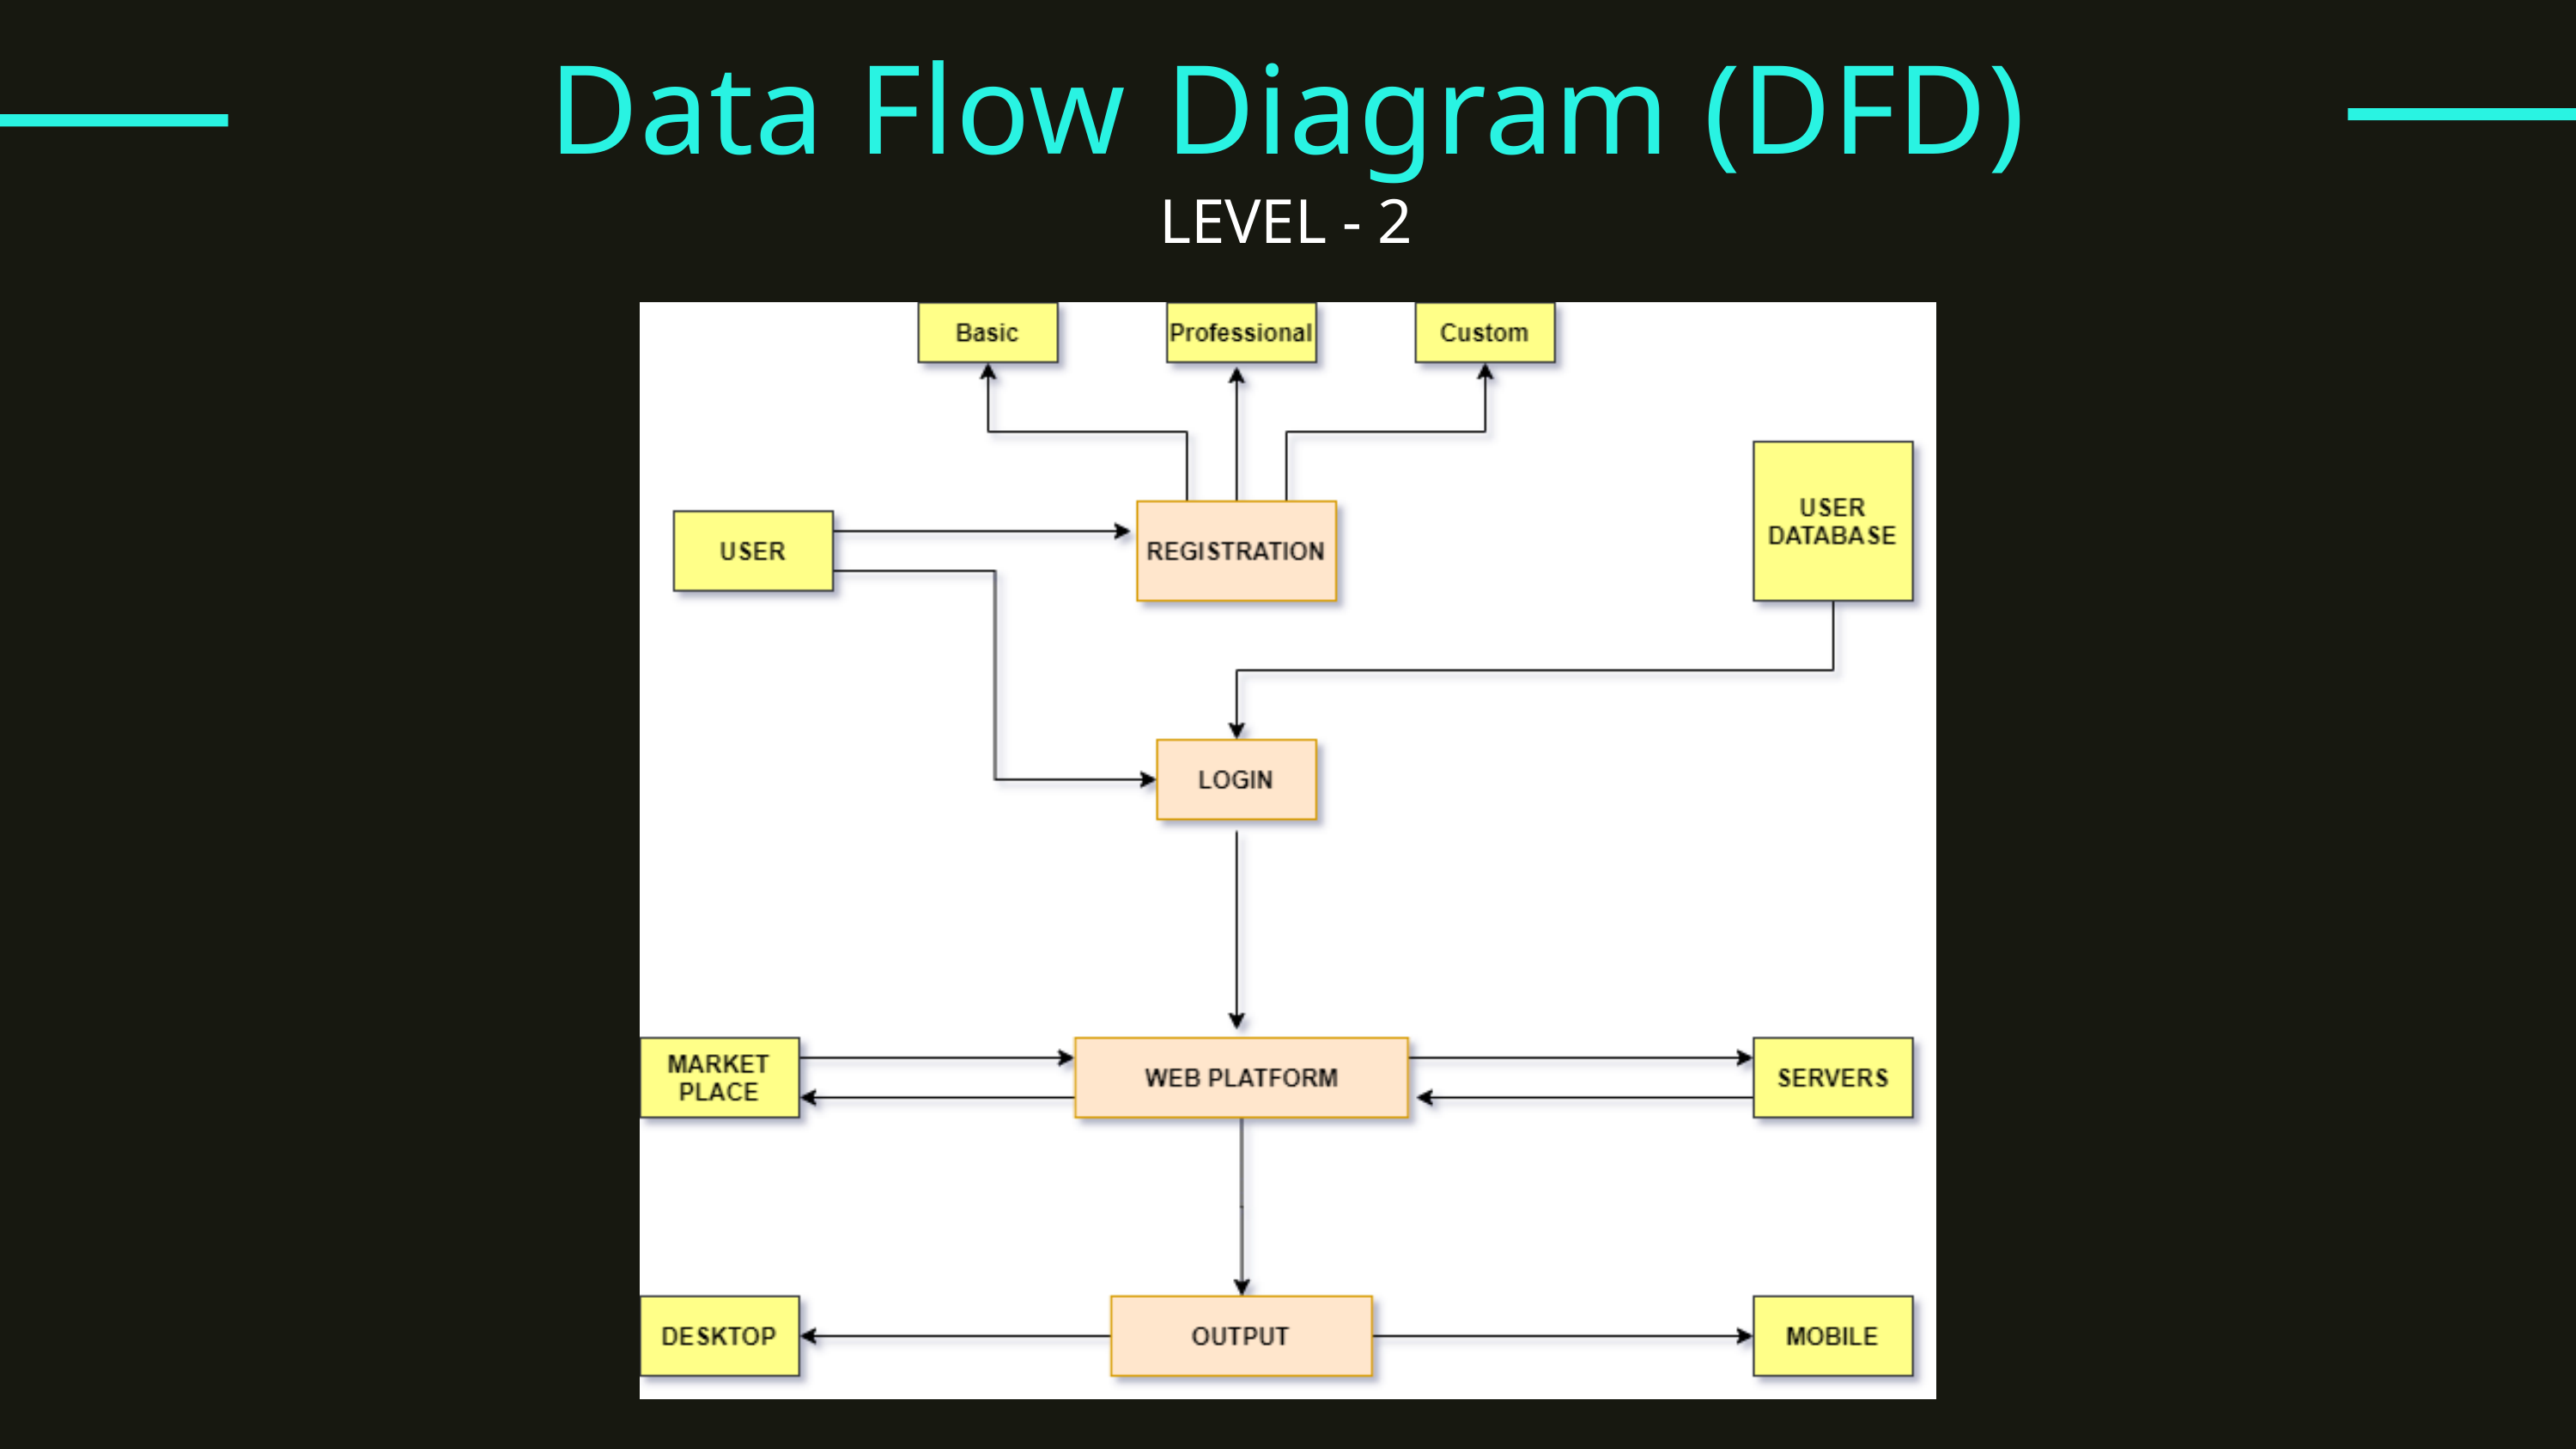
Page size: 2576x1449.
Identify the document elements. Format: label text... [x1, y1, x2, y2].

text_box [2348, 108, 2576, 121]
picture [640, 302, 1936, 1400]
text_box LEVEL - 2 [1133, 170, 1438, 257]
text_box Data Flow Diagram (DFD) [377, 23, 2199, 334]
text_box [0, 114, 228, 127]
